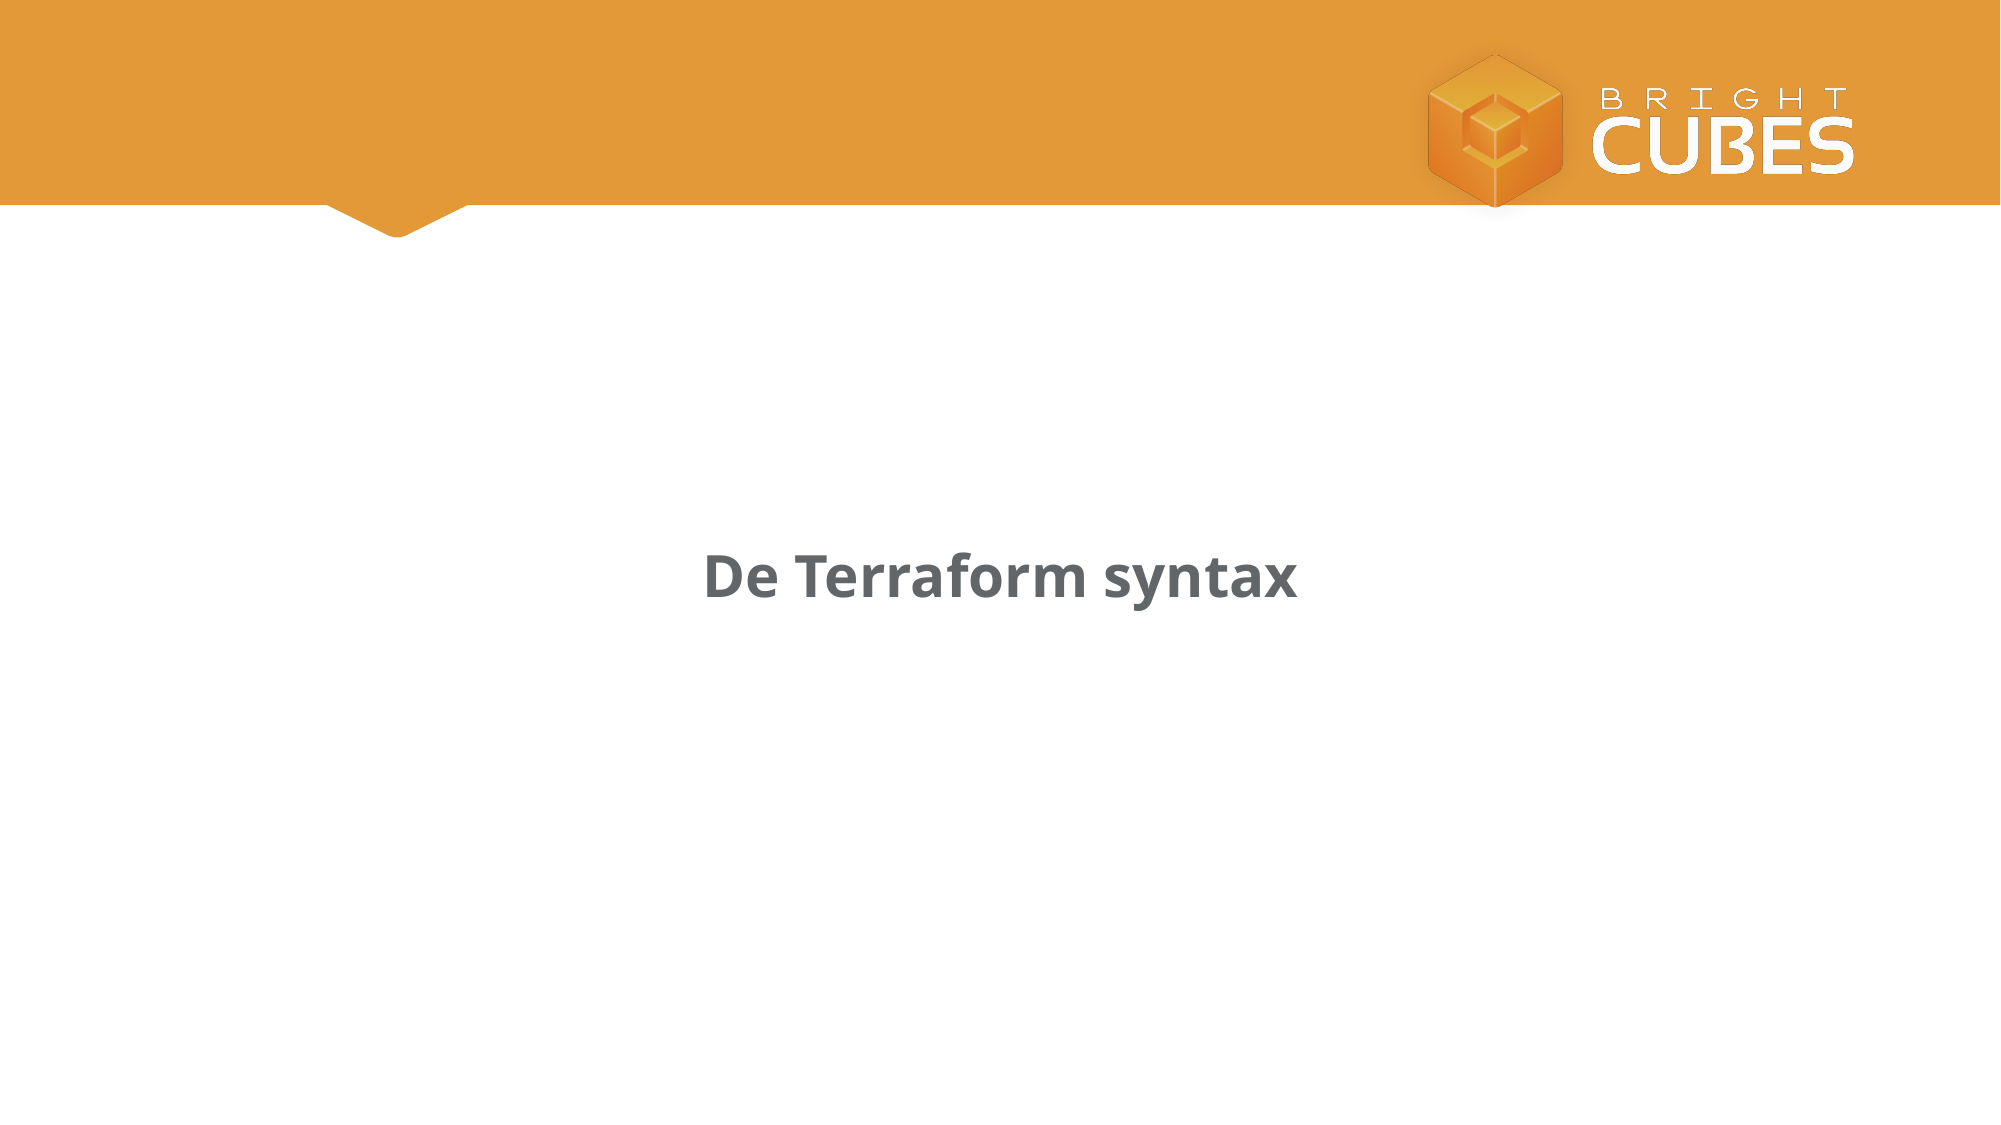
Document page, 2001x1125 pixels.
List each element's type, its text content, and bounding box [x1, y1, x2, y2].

picture [1399, 40, 1883, 222]
text_box De Terraform syntax [499, 531, 1502, 617]
